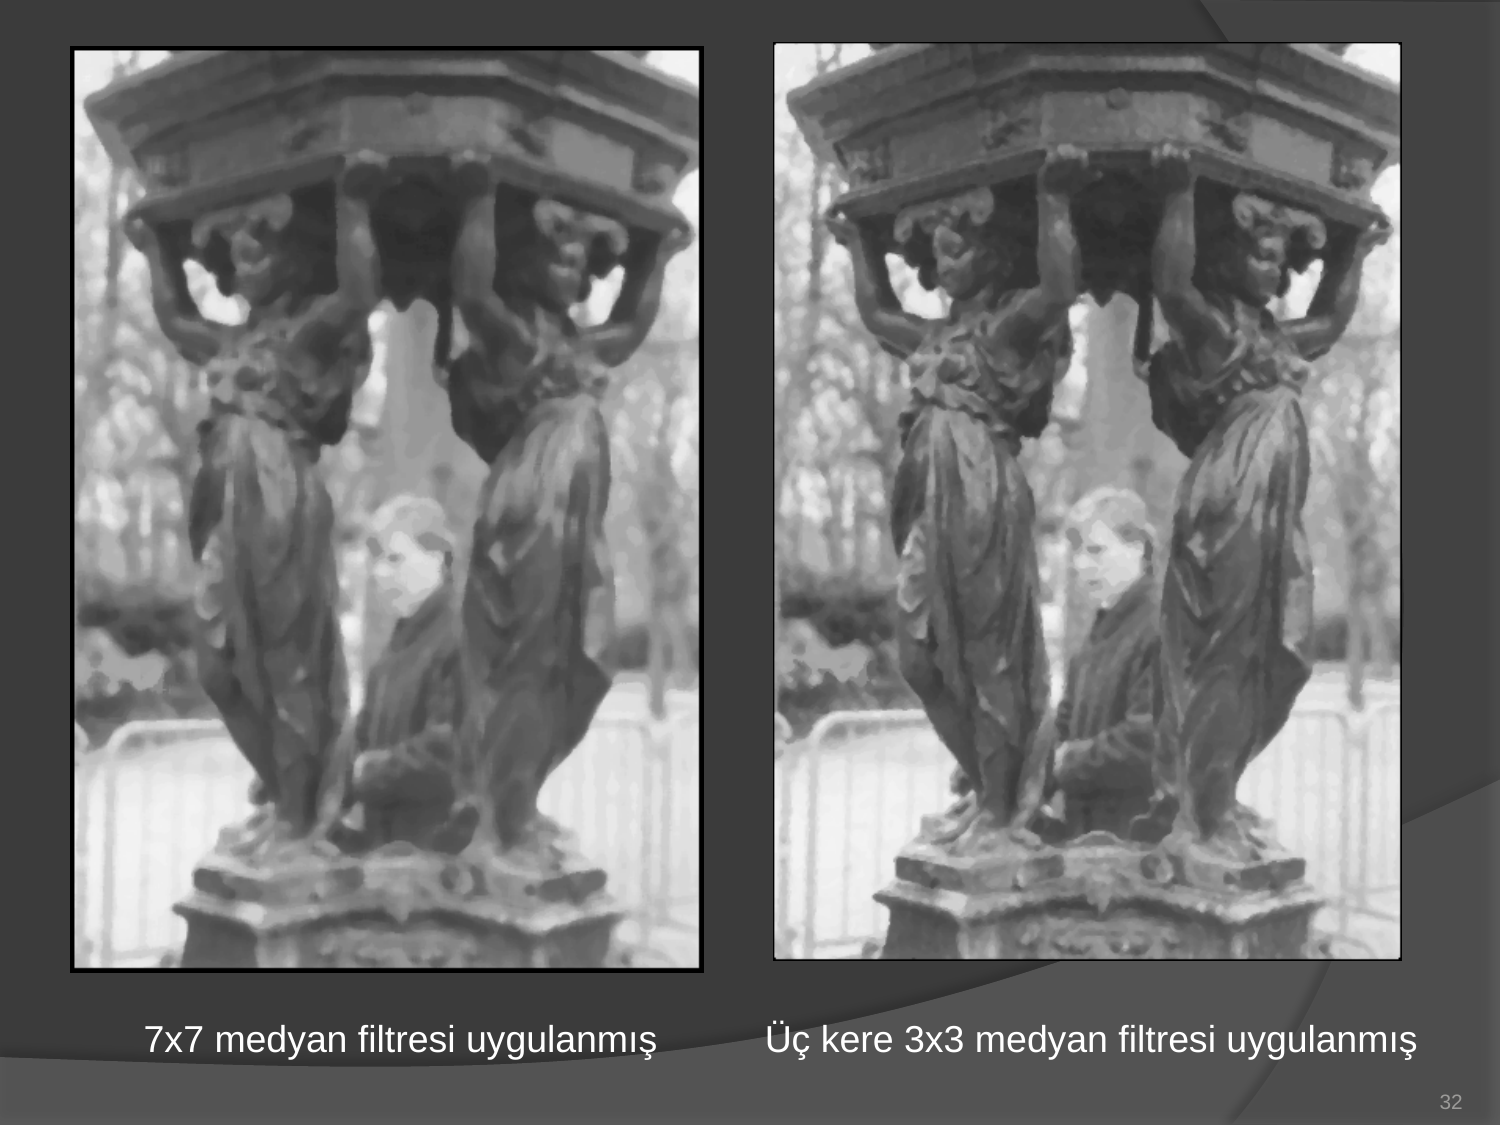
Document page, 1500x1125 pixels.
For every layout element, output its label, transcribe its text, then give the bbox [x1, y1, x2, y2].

picture [70, 46, 704, 973]
text_box Üç kere 3x3 medyan filtresi uygulanmış [749, 1007, 1453, 1068]
picture [773, 41, 1402, 962]
text_box 7x7 medyan filtresi uygulanmış [128, 1007, 680, 1068]
slide_number 32 [1337, 1053, 1463, 1114]
